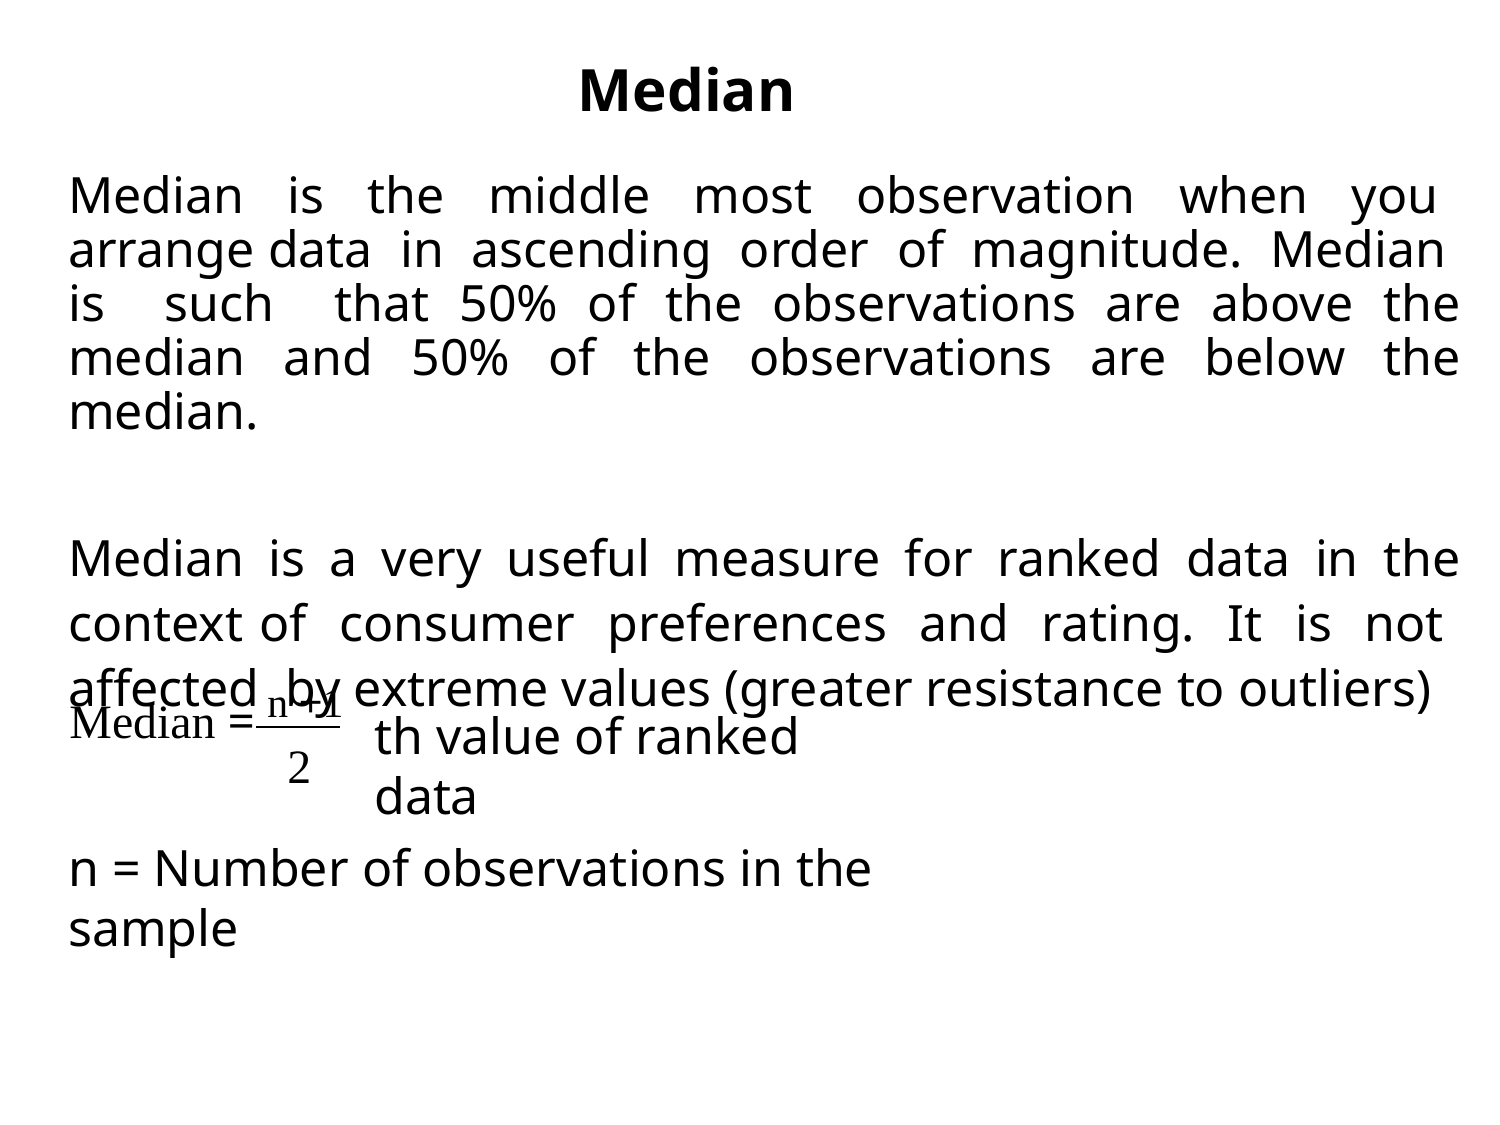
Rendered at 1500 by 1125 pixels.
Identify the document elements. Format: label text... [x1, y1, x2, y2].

text_box 2 [285, 751, 313, 789]
text_box Median is the middle most observation when you arrange data in ascending order of magnitude. Median is such that 50% of the observations are above the median and 50% of the observations are below the median. Median is a very useful measure for ranked data in the context of consumer preferences and rating. It is not affected by extreme values (greater resistance to outliers) [66, 170, 1463, 627]
text_box n = Number of observations in the sample [66, 836, 1003, 891]
title Median [411, 15, 1089, 148]
text_box Median = n +1 [67, 666, 373, 751]
text_box th value of ranked data [372, 704, 892, 759]
